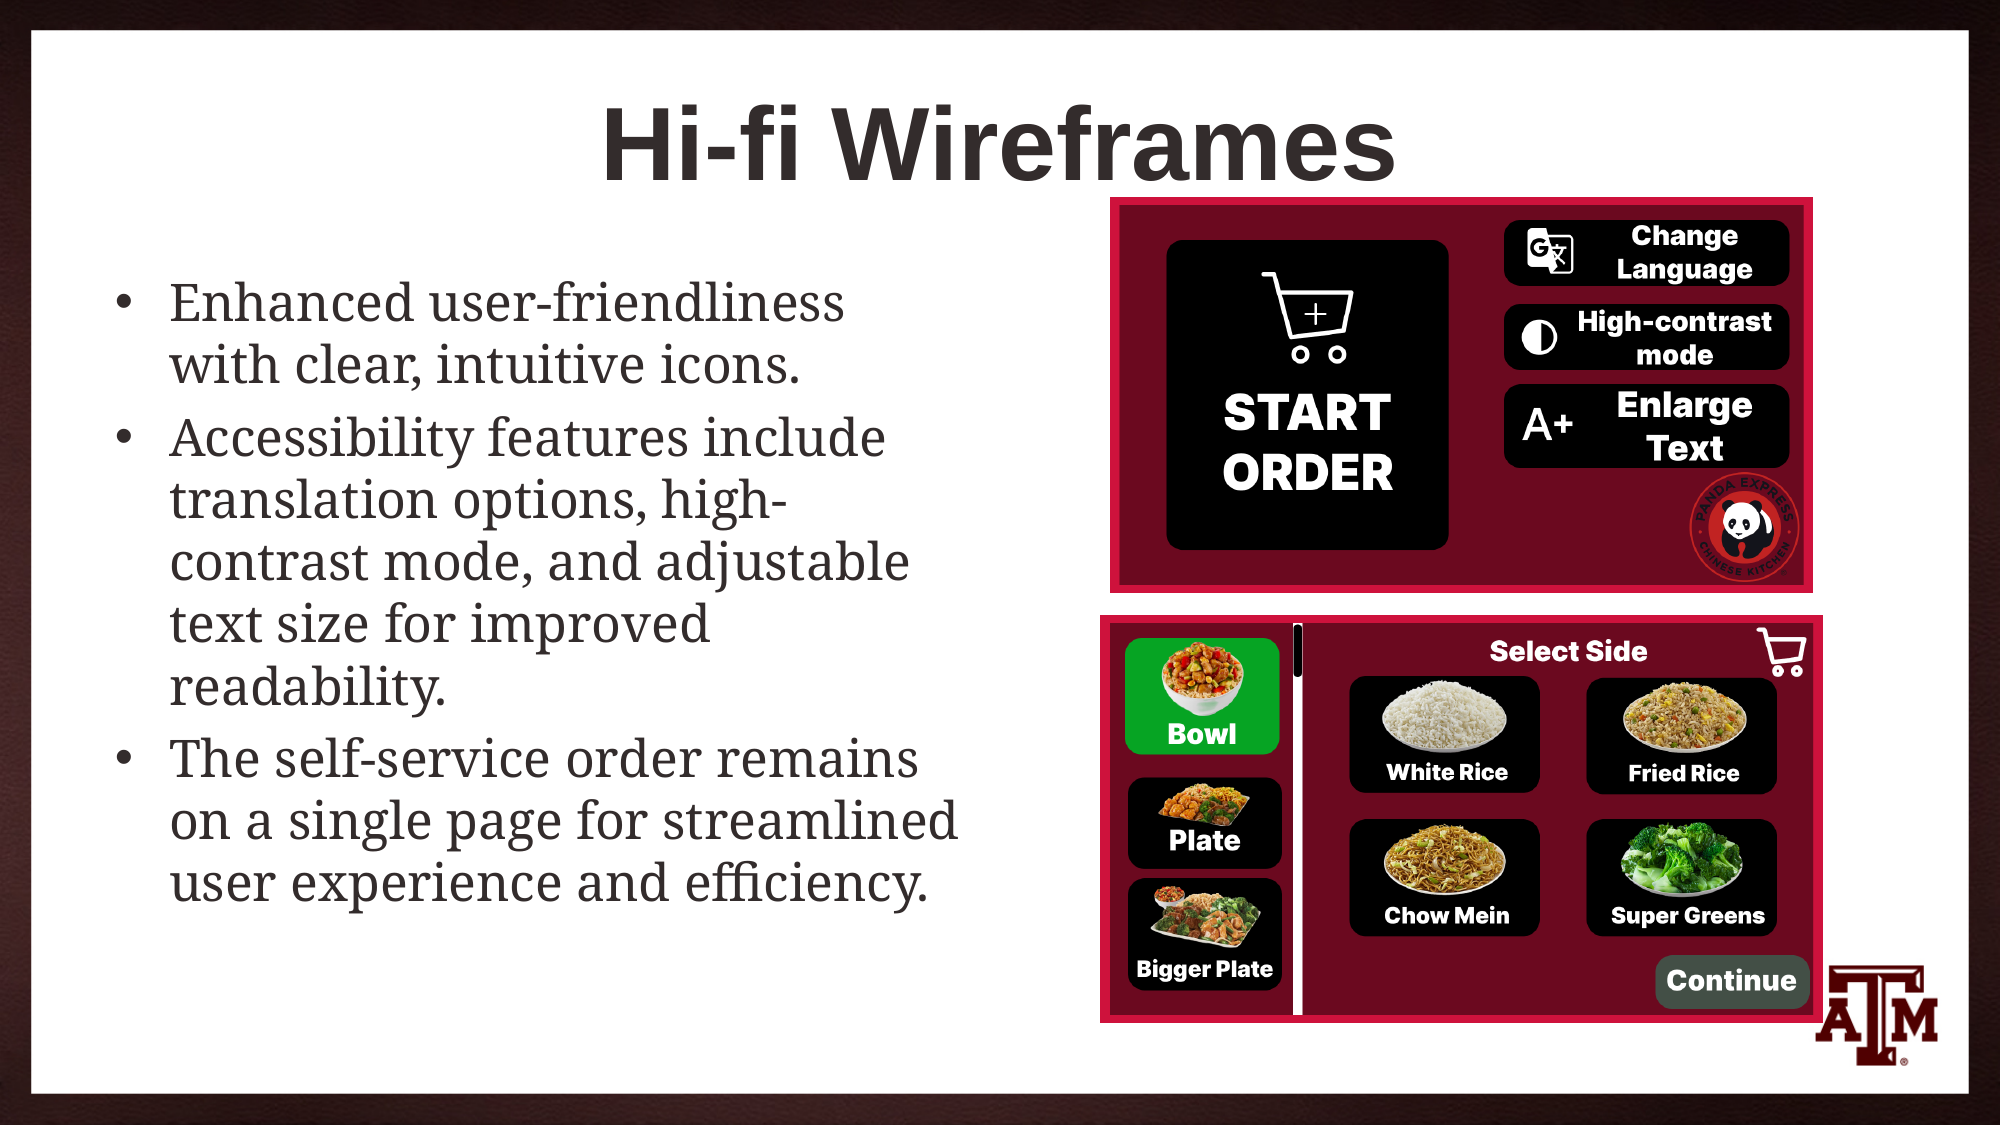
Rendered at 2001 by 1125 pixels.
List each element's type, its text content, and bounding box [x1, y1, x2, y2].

list Enhanced user-friendliness with clear, intuitive icons. Accessibility features include translation options, high-contrast mode, and adjustable text size for improved readability. The self-service order remains on a single page for streamlined user experience and efficiency. [99, 262, 984, 970]
title Hi-fi Wireframes [99, 45, 1900, 233]
picture [0, 0, 2000, 1125]
